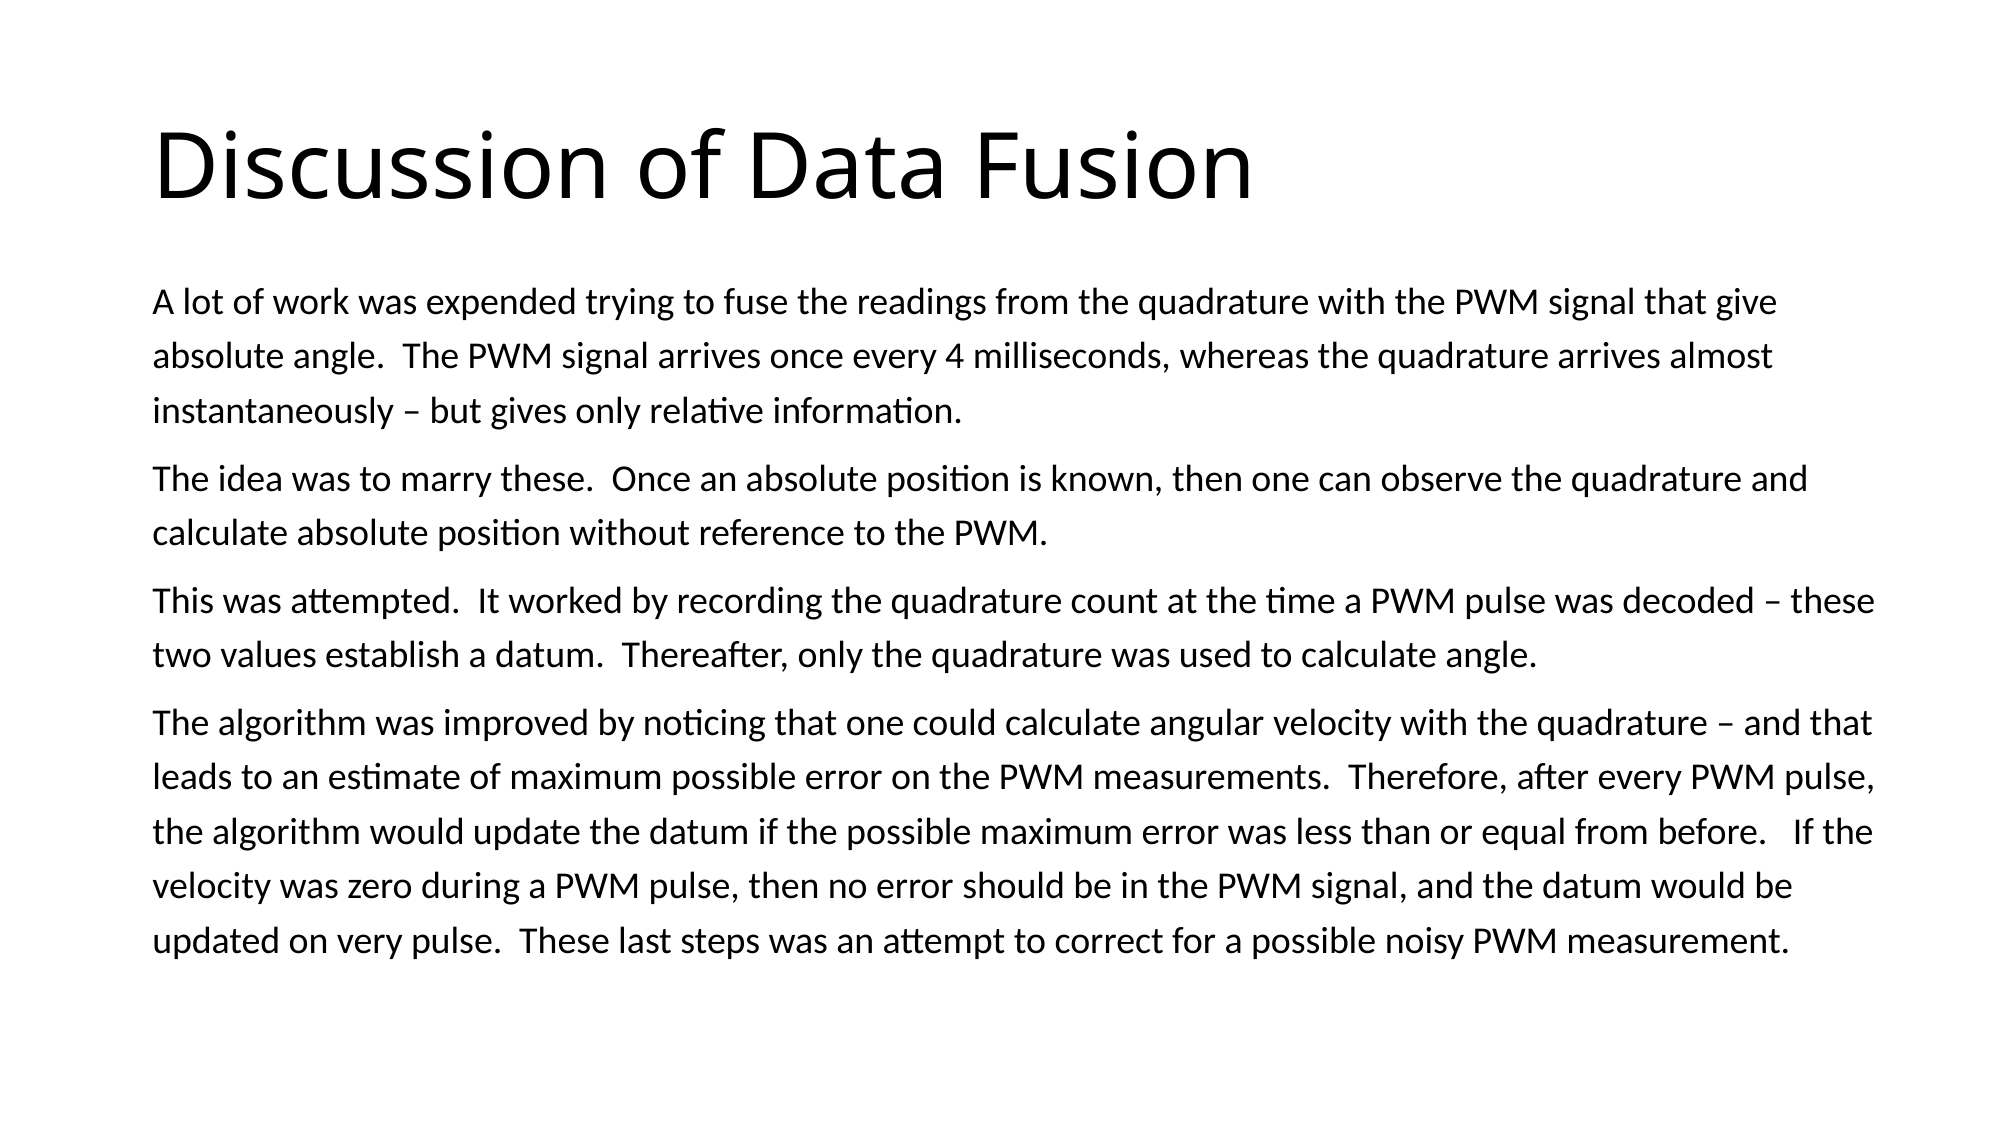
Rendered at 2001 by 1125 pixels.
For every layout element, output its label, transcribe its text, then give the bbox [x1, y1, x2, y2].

list A lot of work was expended trying to fuse the readings from the quadrature with the PWM signal that give absolute angle. The PWM signal arrives once every 4 milliseconds, whereas the quadrature arrives almost instantaneously – but gives only relative information. The idea was to marry these. Once an absolute position is known, then one can observe the quadrature and calculate absolute position without reference to the PWM. This was attempted. It worked by recording the quadrature count at the time a PWM pulse was decoded – these two values establish a datum. Thereafter, only the quadrature was used to calculate angle. The algorithm was improved by noticing that one could calculate angular velocity with the quadrature – and that leads to an estimate of maximum possible error on the PWM measurements. Therefore, after every PWM pulse, the algorithm would update the datum if the possible maximum error was less than or equal from before. If the velocity was zero during a PWM pulse, then no error should be in the PWM signal, and the datum would be updated on very pulse. These last steps was an attempt to correct for a possible noisy PWM measurement. [137, 259, 1898, 999]
title Discussion of Data Fusion [137, 59, 1863, 259]
